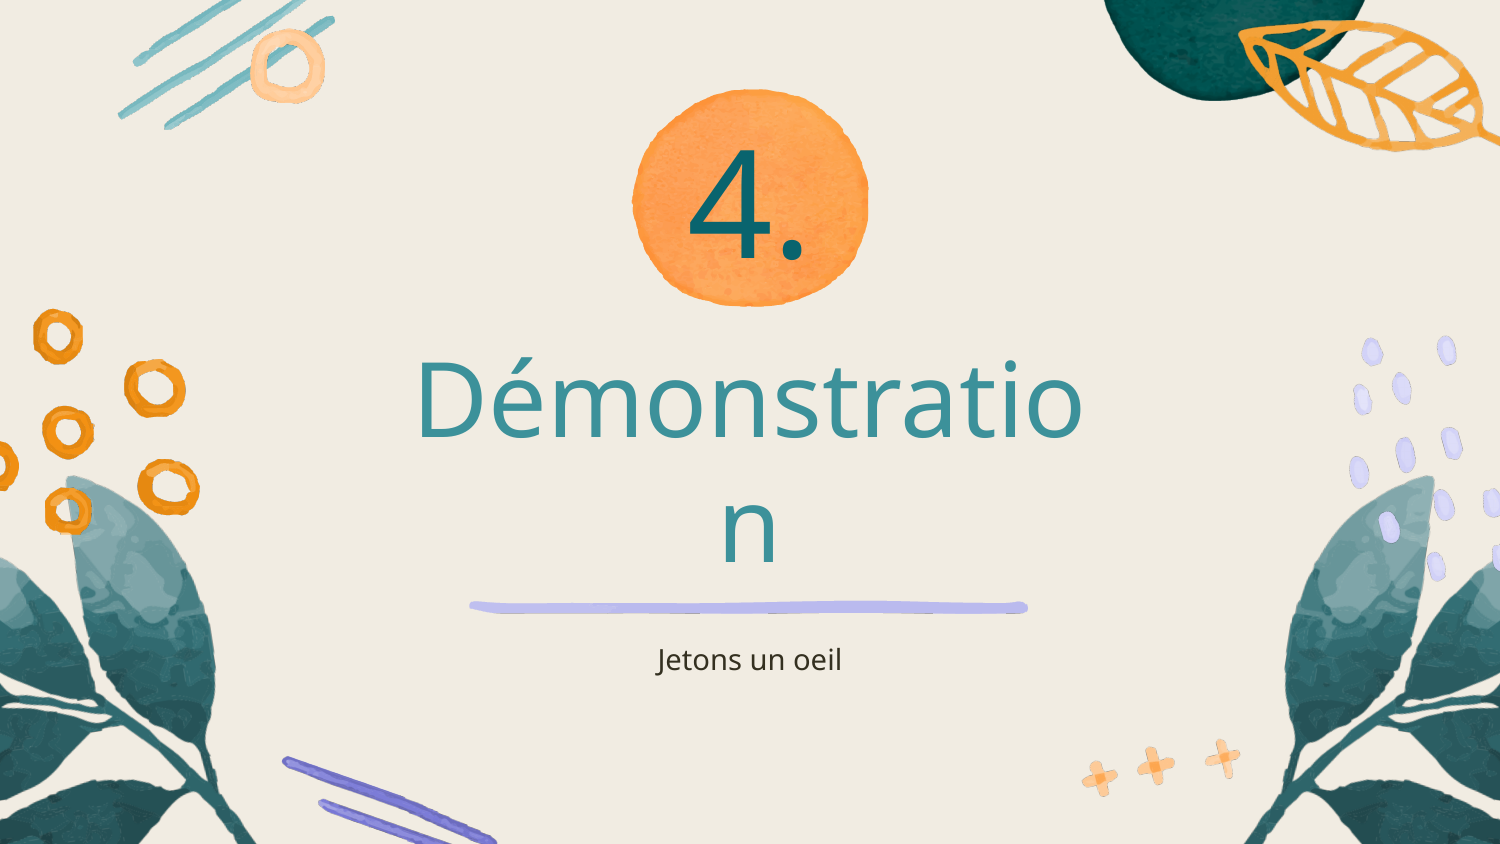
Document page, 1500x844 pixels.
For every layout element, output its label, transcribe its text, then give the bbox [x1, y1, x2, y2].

picture [117, 65, 335, 130]
text_box [0, 0, 493, 65]
title Démonstration [392, 318, 1108, 601]
picture [0, 308, 271, 844]
subtitle Jetons un oeil [551, 626, 949, 733]
picture [1071, 316, 1500, 844]
picture [630, 89, 870, 307]
picture [271, 755, 501, 844]
picture [1100, 0, 1370, 100]
picture [468, 600, 1031, 618]
picture [1239, 21, 1500, 155]
